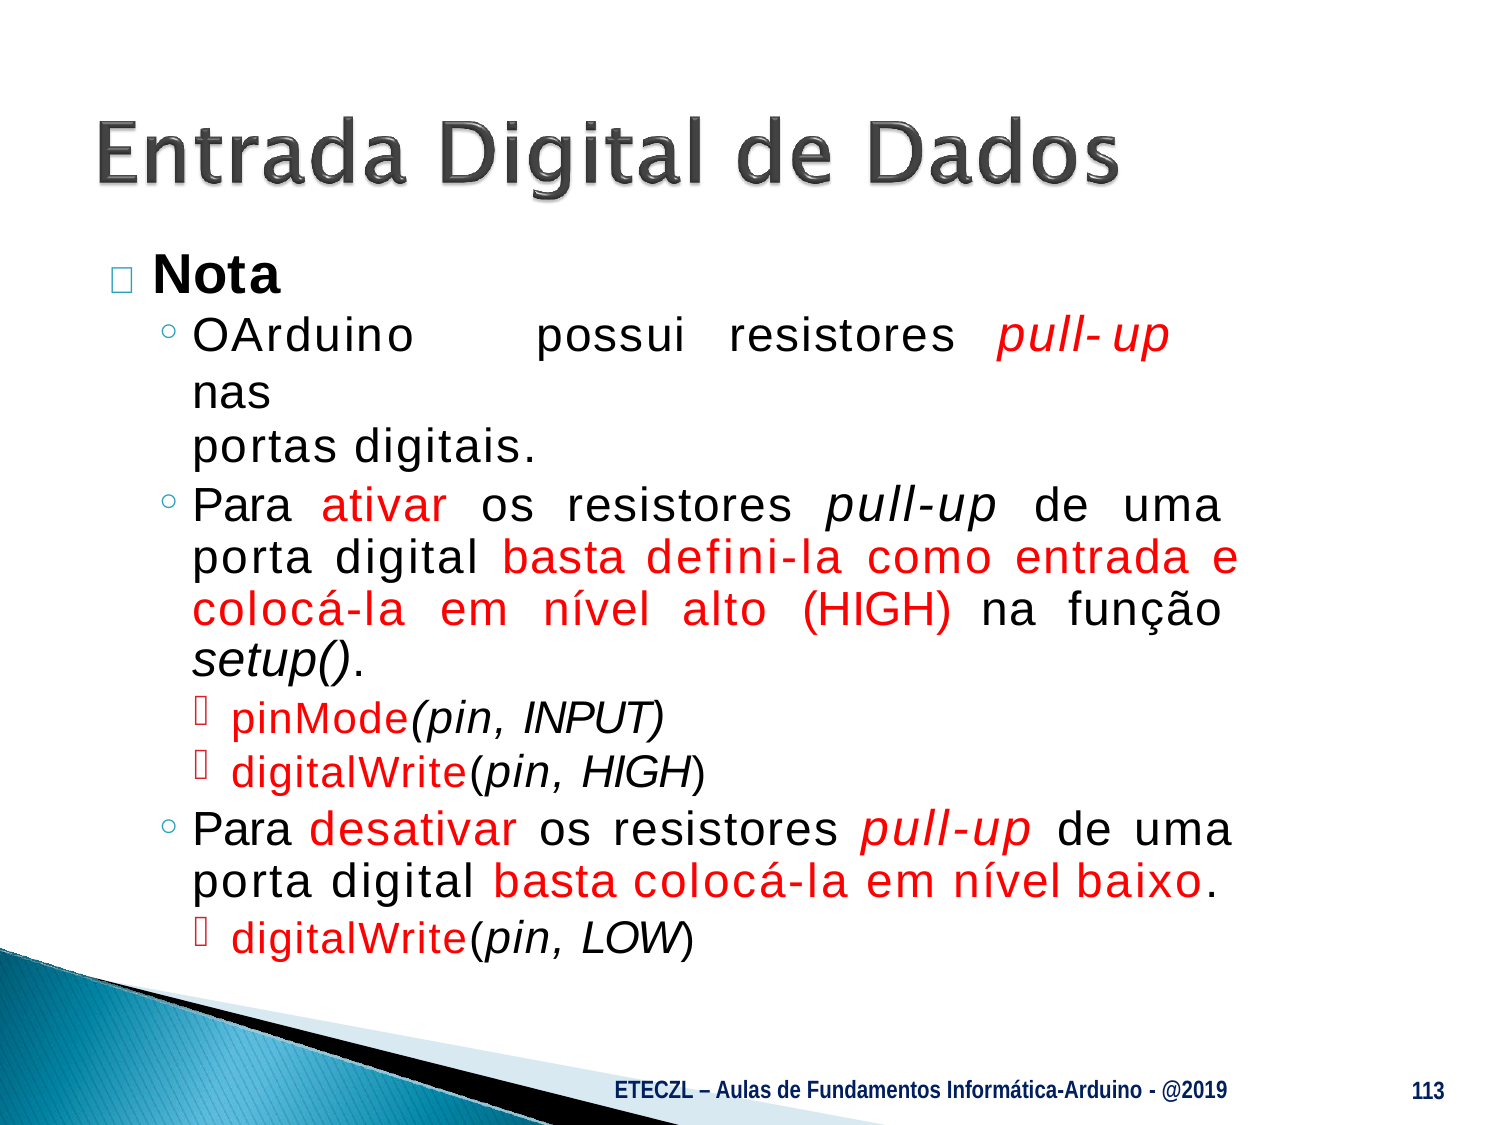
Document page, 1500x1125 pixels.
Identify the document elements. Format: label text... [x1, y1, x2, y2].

text_box 113 [1407, 1074, 1455, 1105]
text_box [36, 82, 1205, 269]
footer ETECZL – Aulas de Fundamentos Informática-Arduino - @2019 [612, 1072, 1364, 1125]
title  Nota [105, 269, 281, 426]
picture [0, 948, 558, 1125]
list O Arduino possui resistores pull-up nas portas digitais. Para ativar os resistores pull-up de uma porta digital basta defini-la como entrada e colocá-la em nível alto (HIGH) na função setup(). pinMode(pin, INPUT) digitalWrite(pin, HIGH) Para desativar os resistores pull-up de uma porta digital basta colocá-la em nível baixo. digitalWrite(pin, LOW) [152, 287, 1258, 964]
